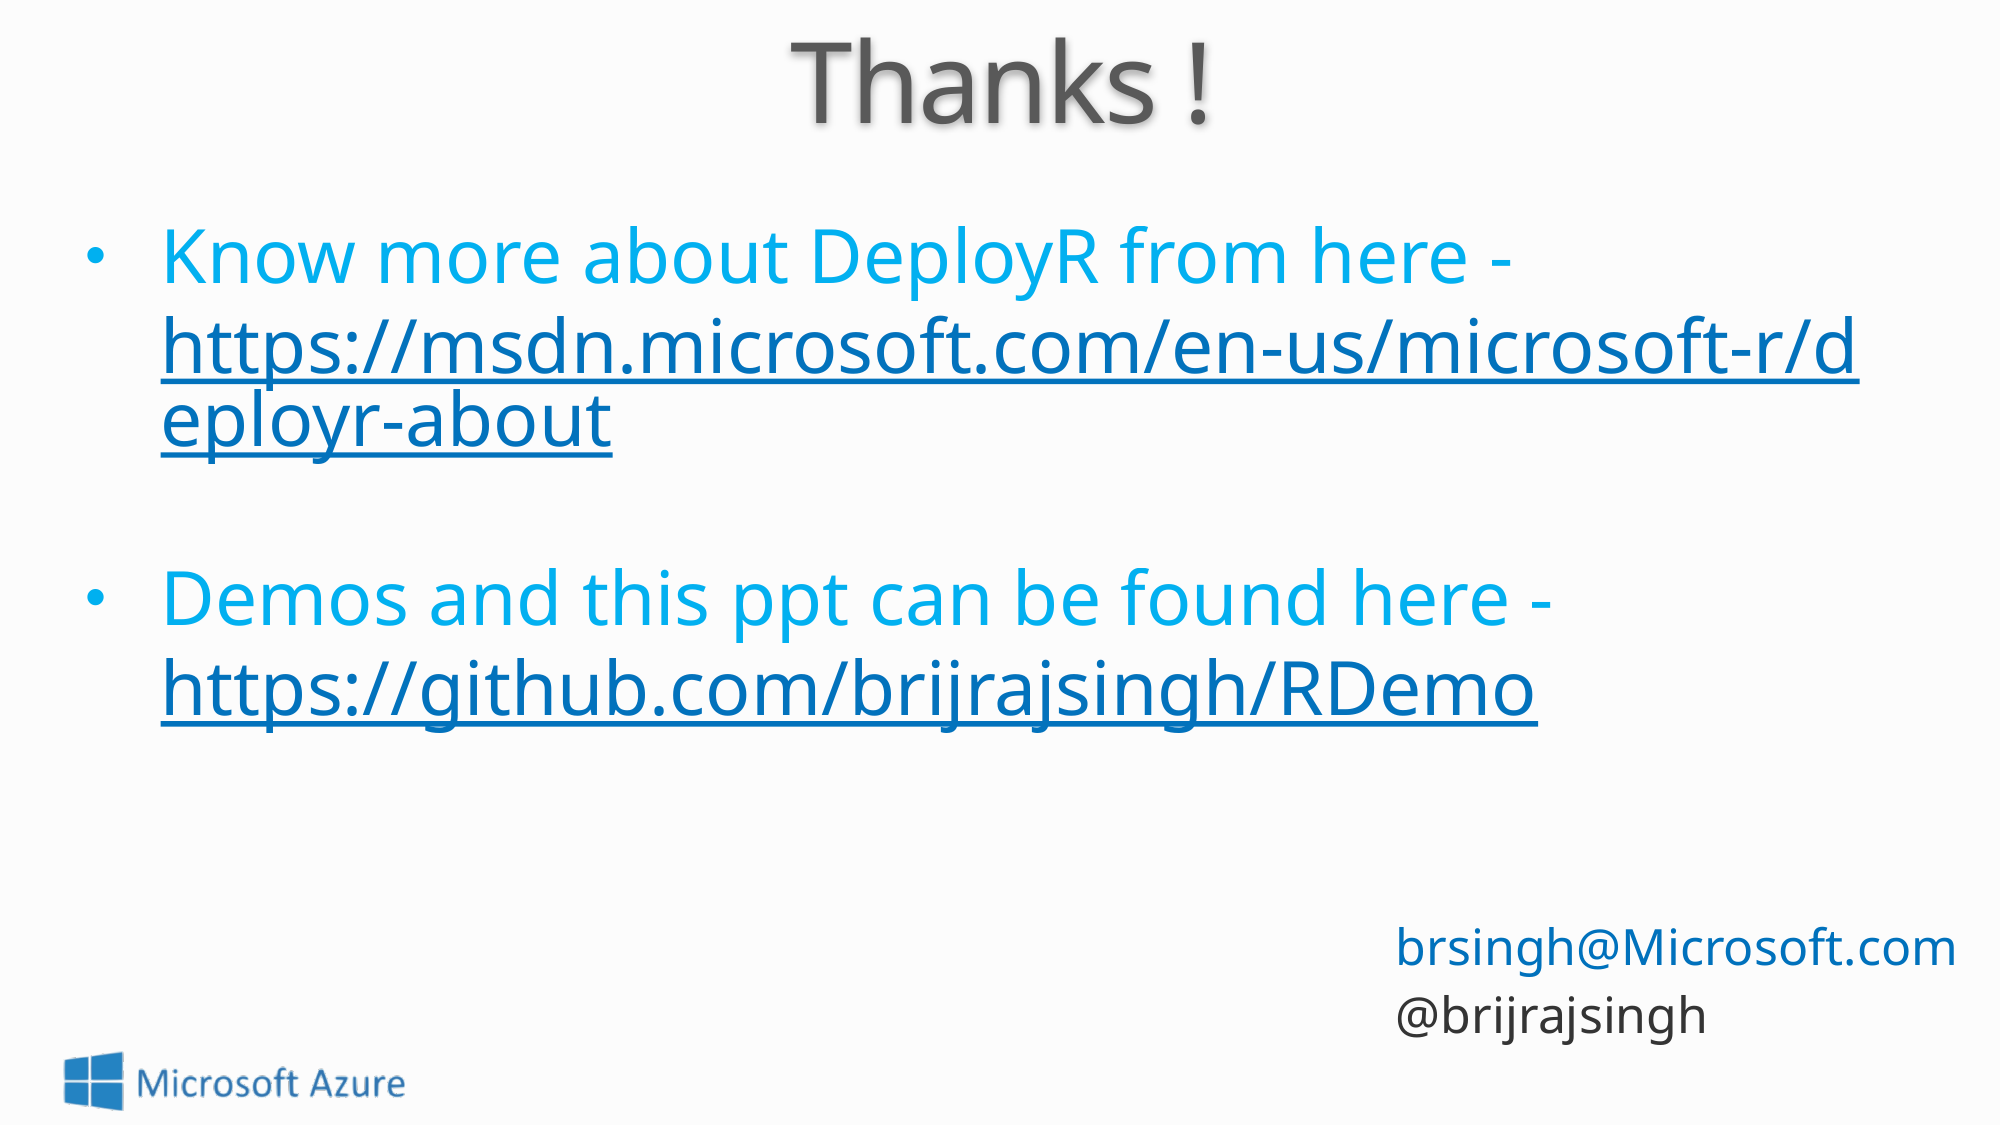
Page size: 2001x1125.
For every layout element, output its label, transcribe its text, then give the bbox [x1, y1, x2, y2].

text_box brsingh@Microsoft.com @brijrajsingh [1365, 892, 1989, 1069]
text_box Know more about DeployR from here - https://msdn.microsoft.com/en-us/microsoft-r/deployr-about Demos and this ppt can be found here - https://github.com/brijrajsingh/RDemo [85, 218, 1901, 1017]
text_box Thanks ! [32, 10, 1972, 146]
picture [63, 1051, 405, 1111]
